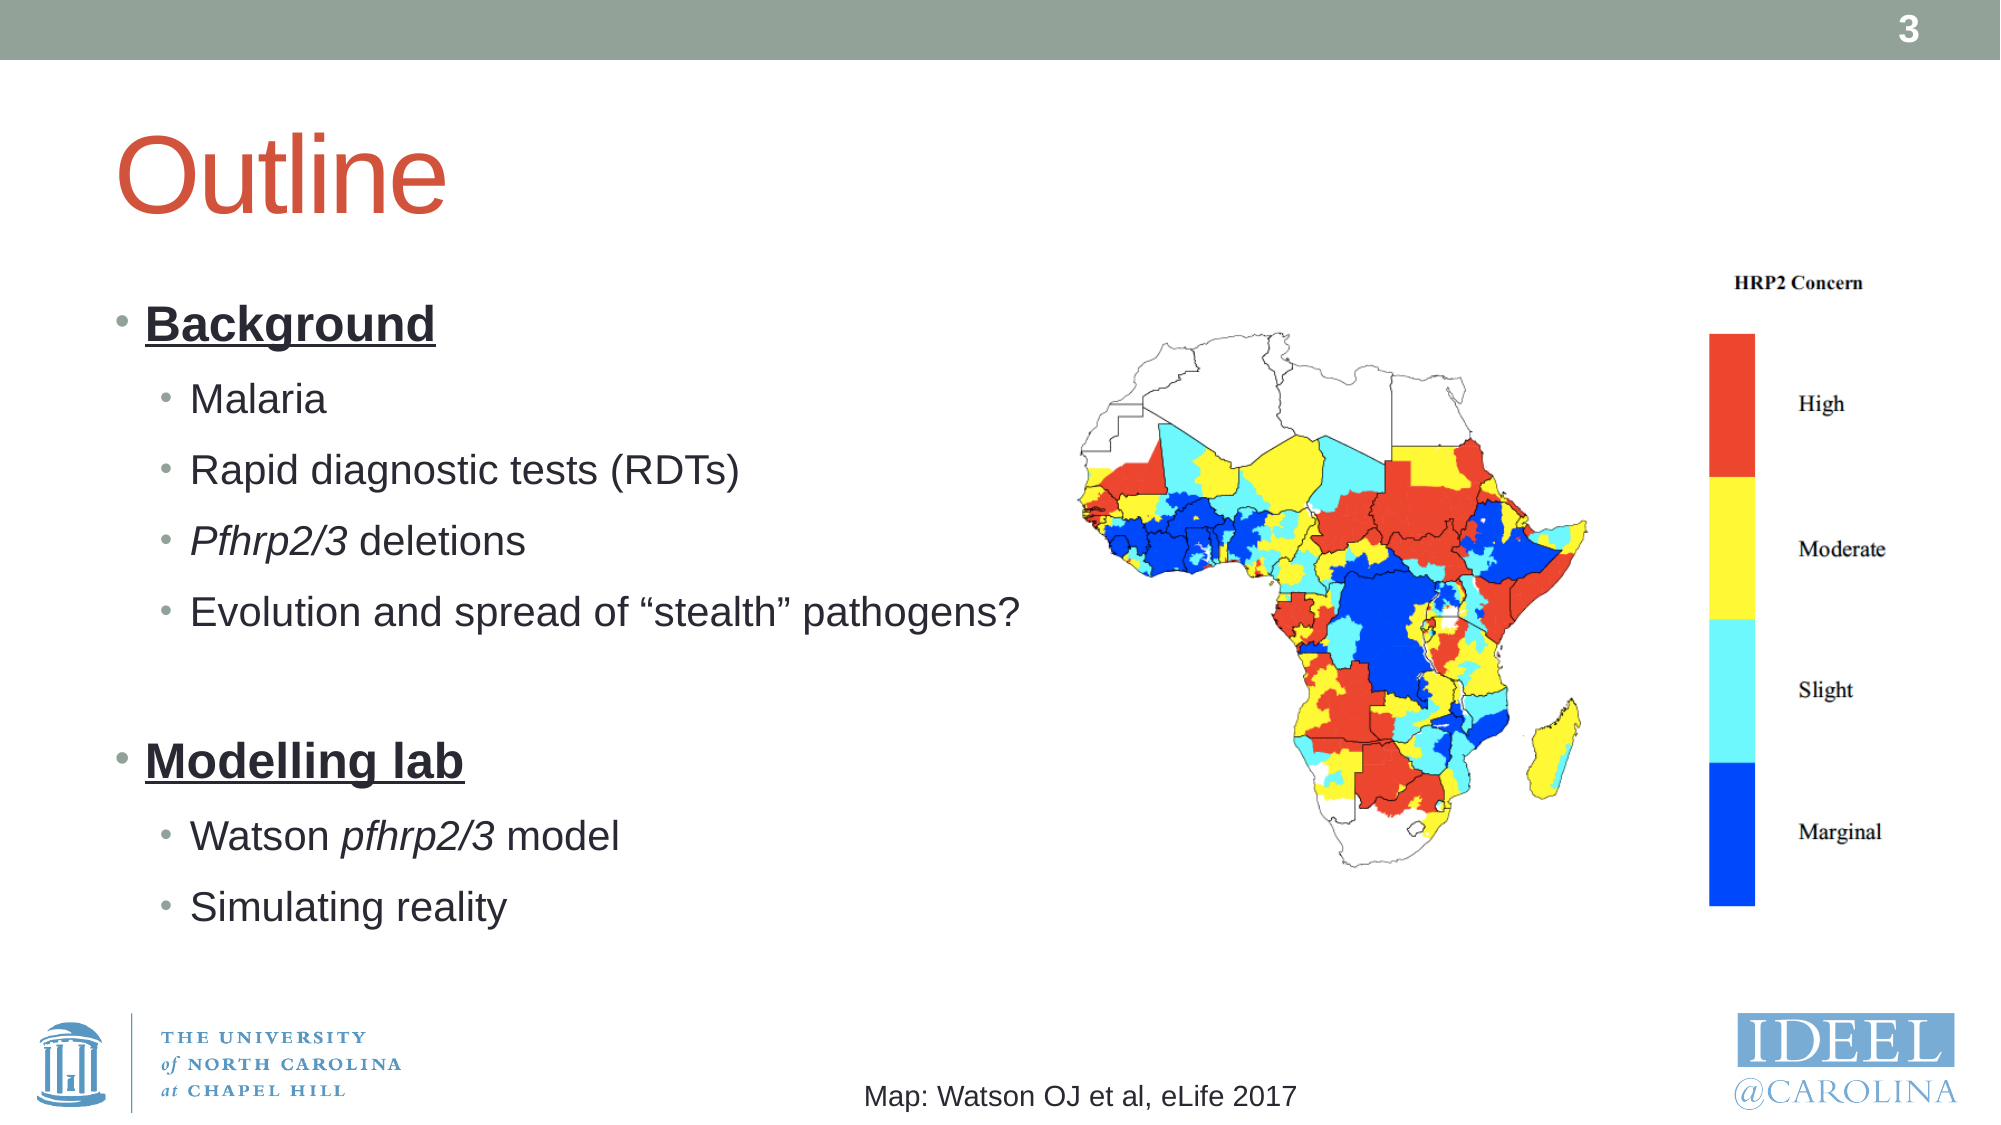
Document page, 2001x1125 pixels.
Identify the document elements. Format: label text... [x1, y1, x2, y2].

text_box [1051, 249, 1908, 923]
text_box Map: Watson OJ et al, eLife 2017 [612, 1069, 1550, 1120]
picture [1730, 1010, 1963, 1113]
picture [37, 1012, 402, 1113]
title Outline [99, 87, 1900, 250]
slide_number 3 [1883, 0, 1996, 54]
text_box Background Malaria Rapid diagnostic tests (RDTs) Pfhrp2/3 deletions Evolution and spread of “stealth” pathogens? Modelling lab Watson pfhrp2/3 model Simulating reality [99, 283, 1056, 996]
